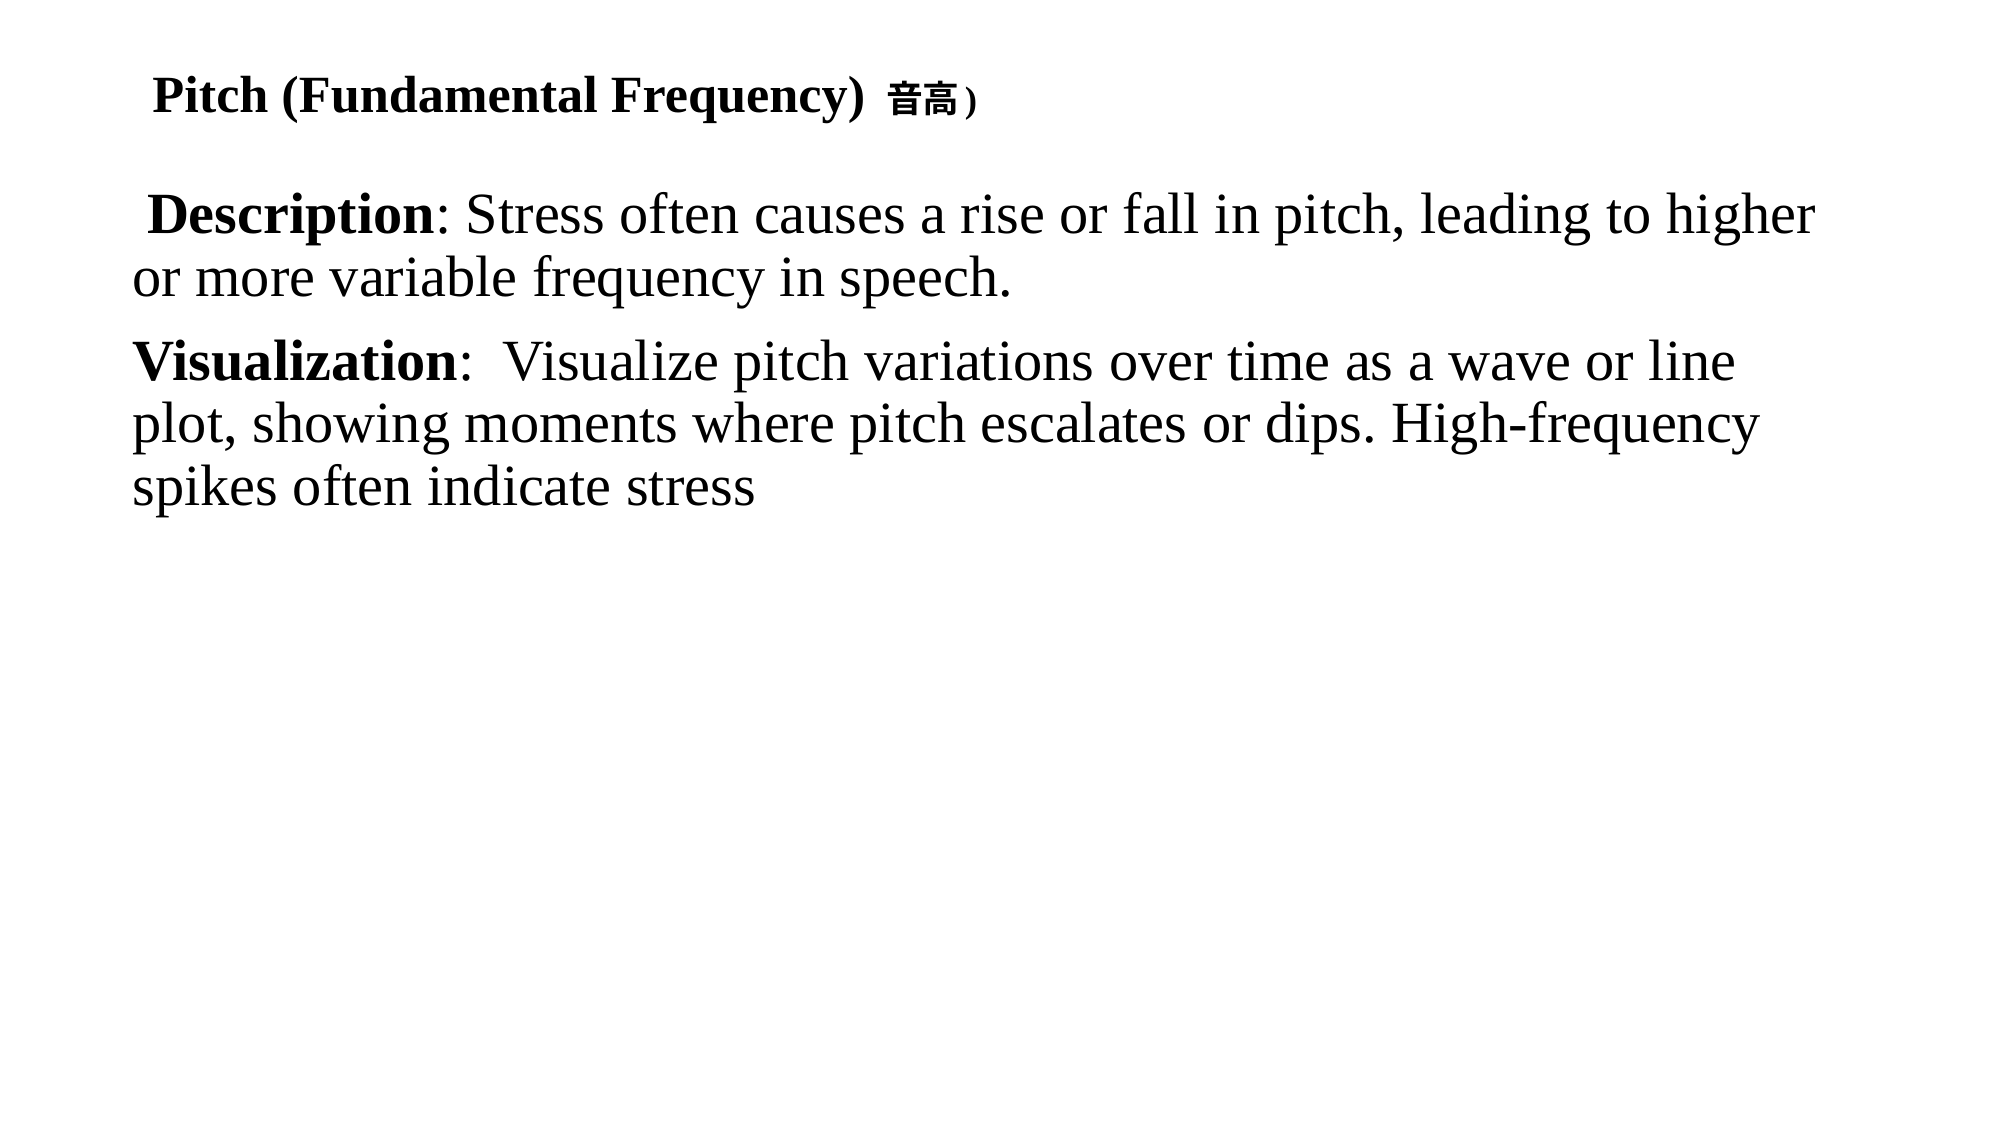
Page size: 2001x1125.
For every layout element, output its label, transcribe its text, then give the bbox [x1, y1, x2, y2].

title Pitch (Fundamental Frequency) 音高) [137, 59, 1863, 194]
list Description: Stress often causes a rise or fall in pitch, leading to higher or more variable frequency in speech. Visualization: Visualize pitch variations over time as a wave or line plot, showing moments where pitch escalates or dips. High-frequency spikes often indicate stress [117, 175, 1843, 1016]
